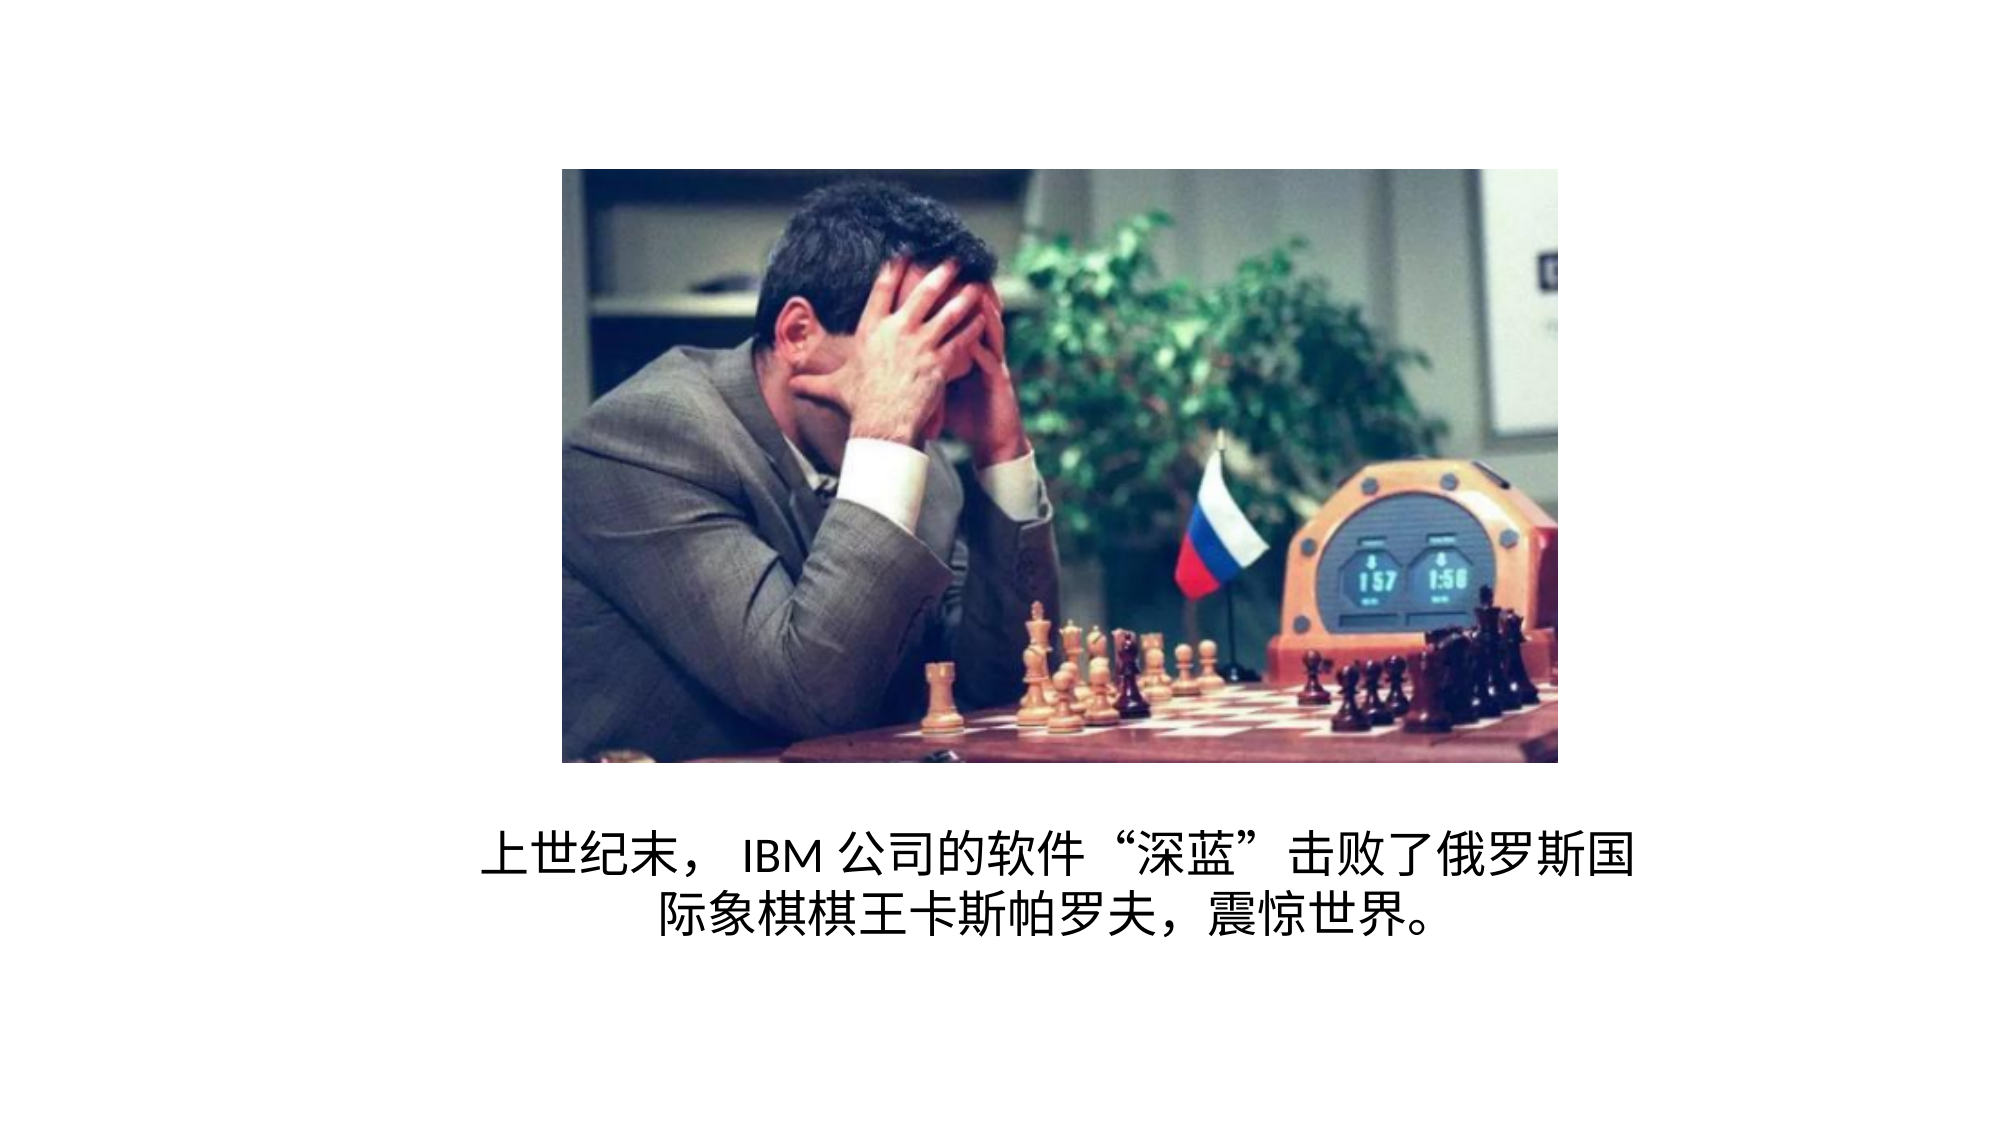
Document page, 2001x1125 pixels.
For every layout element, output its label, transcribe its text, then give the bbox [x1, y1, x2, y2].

text_box 上世纪末，IBM公司的软件“深蓝”击败了俄罗斯国际象棋棋王卡斯帕罗夫，震惊世界。 [459, 815, 1657, 951]
picture [562, 169, 1558, 763]
